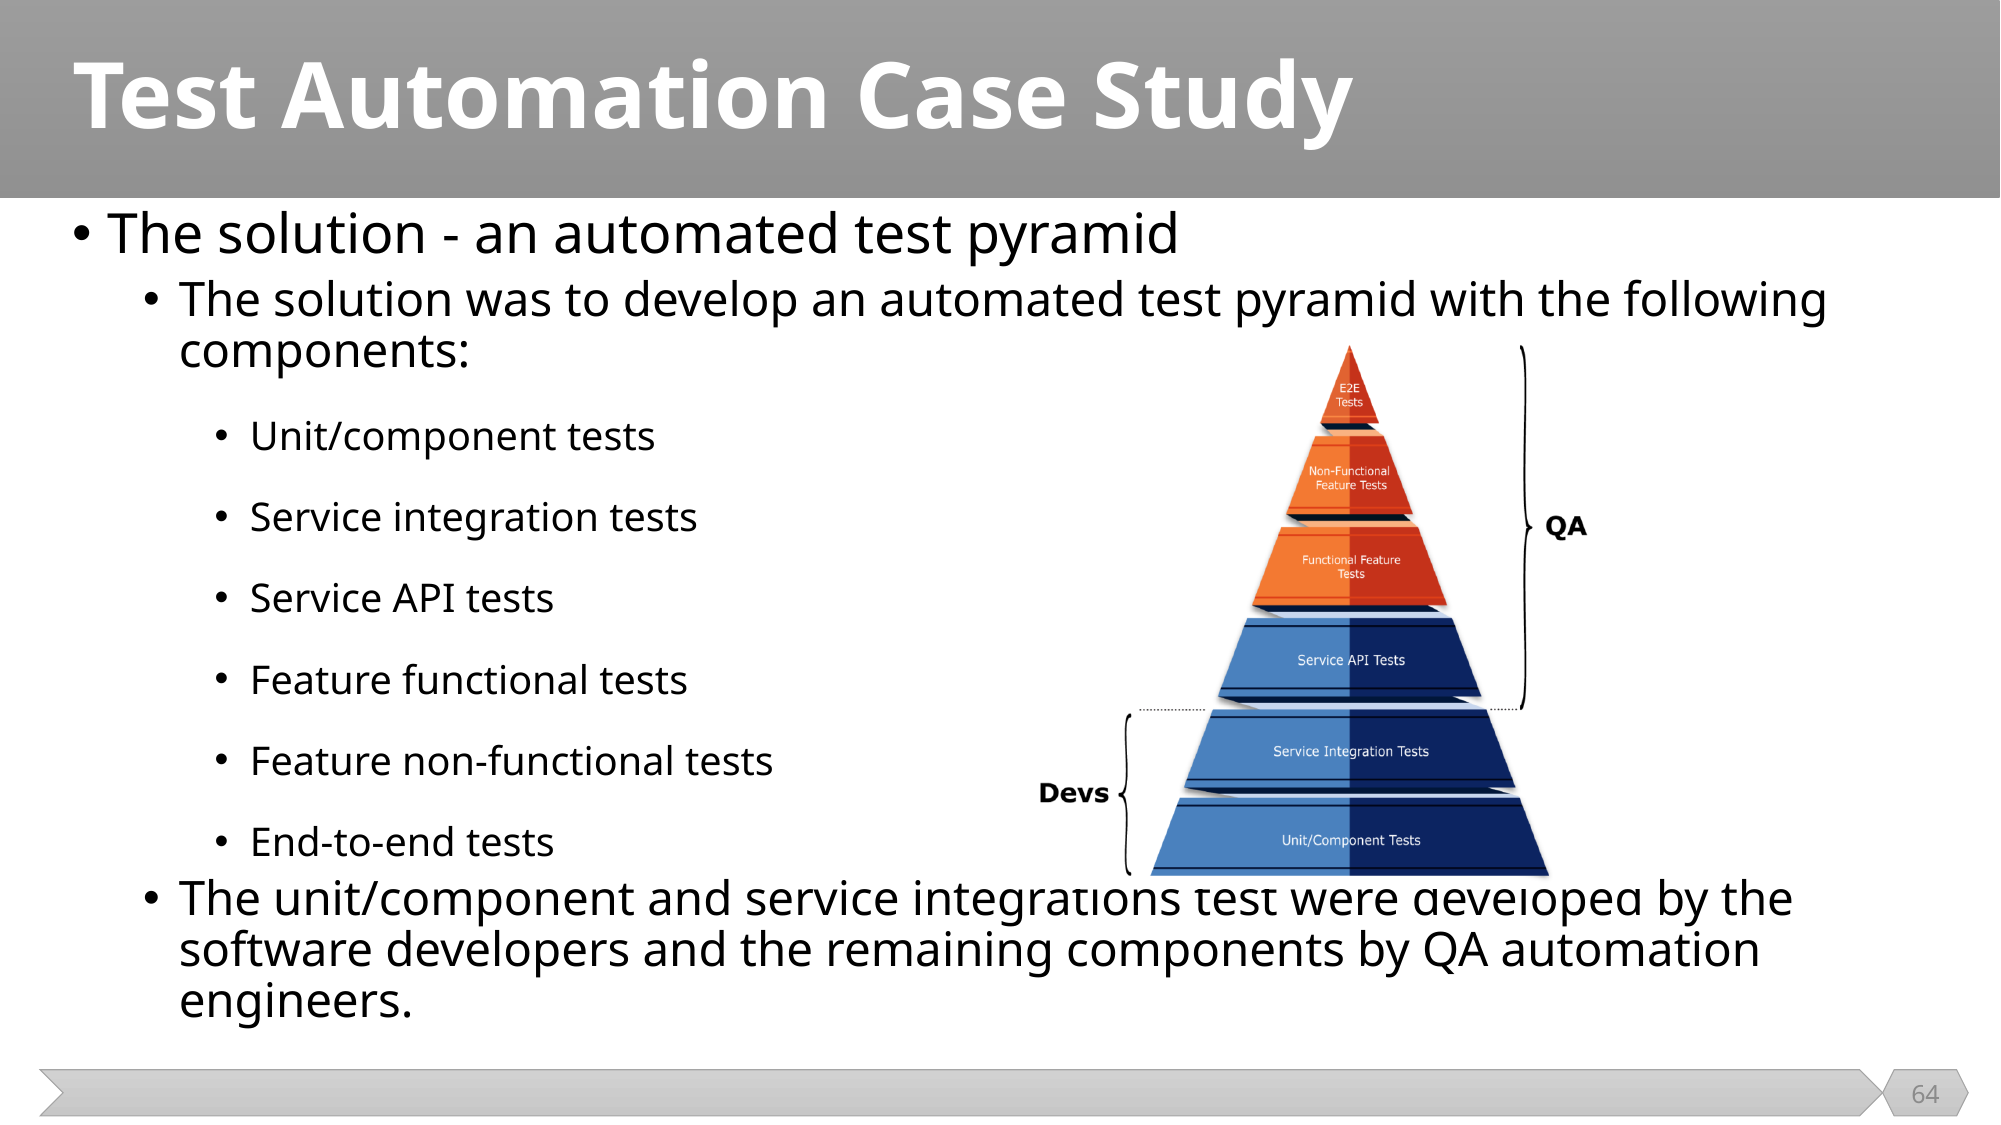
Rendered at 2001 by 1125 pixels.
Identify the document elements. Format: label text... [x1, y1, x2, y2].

picture [1011, 332, 1646, 889]
list The solution - an automated test pyramid The solution was to develop an automated test pyramid with the following components: Unit/component tests Service integration tests Service API tests Feature functional tests Feature non-functional tests End-to-end tests The unit/component and service integrations test were developed by the software developers and the remaining components by QA automation engineers. [56, 198, 1969, 1037]
title Test Automation Case Study [56, 0, 1969, 198]
slide_number 64 [1882, 1065, 1969, 1125]
